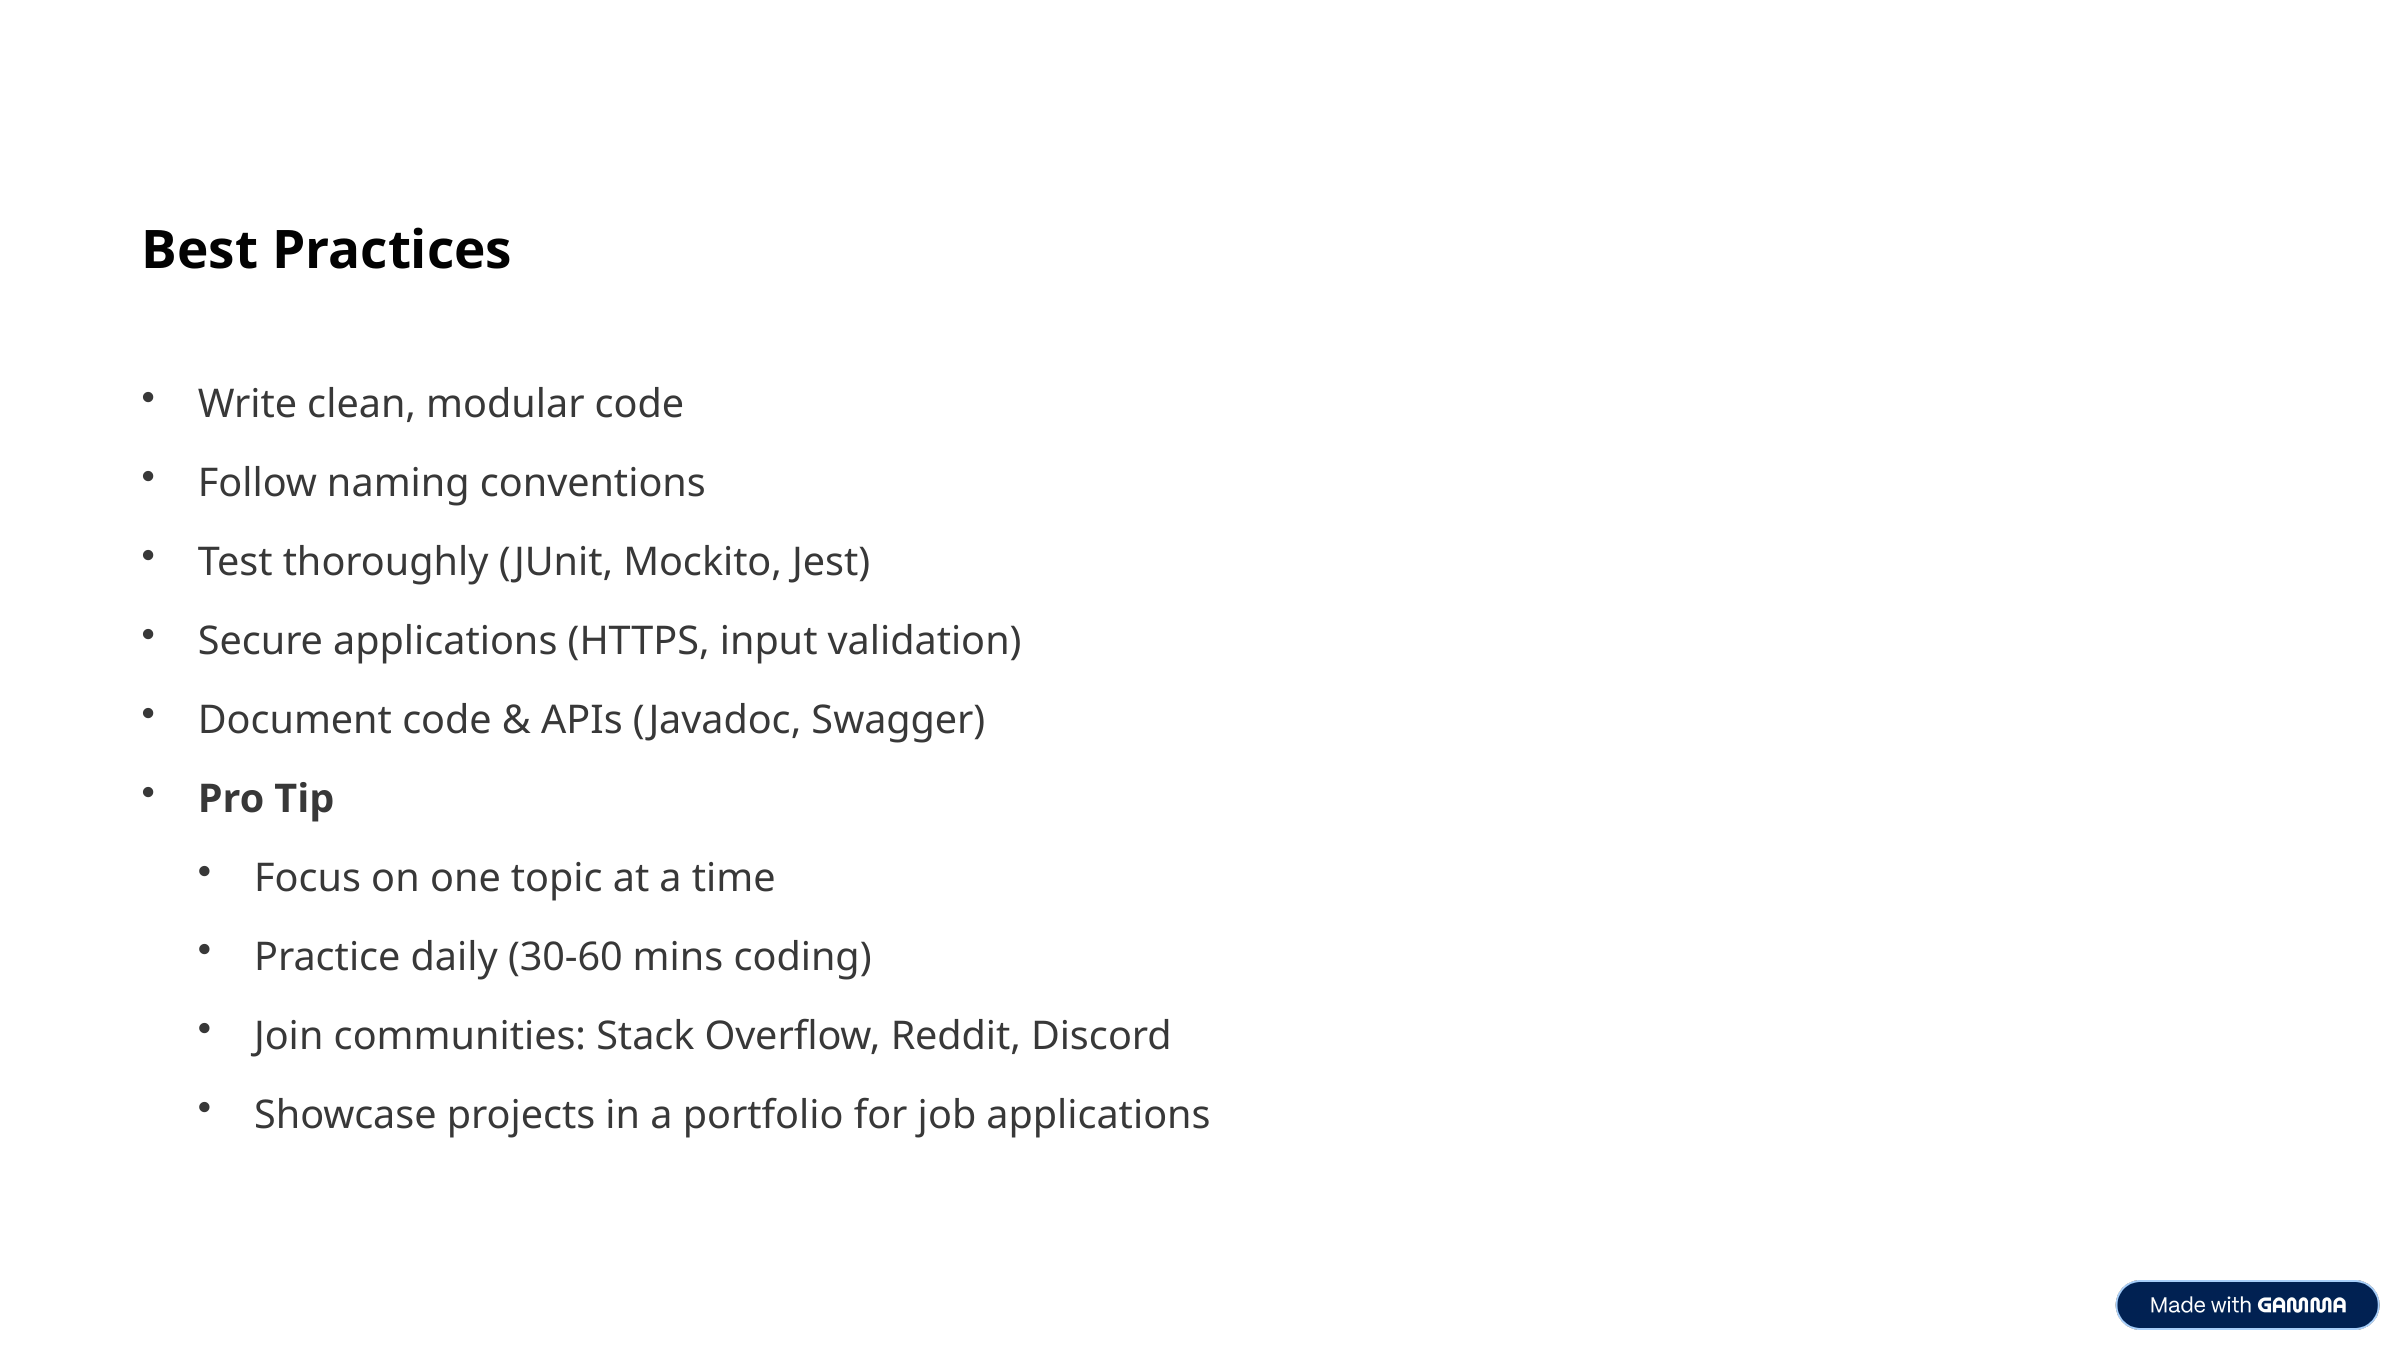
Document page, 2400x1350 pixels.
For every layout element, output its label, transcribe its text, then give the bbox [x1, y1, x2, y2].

text_box Test thoroughly (JUnit, Mockito, Jest) [141, 518, 2259, 584]
text_box Document code & APIs (Javadoc, Swagger) [141, 676, 2259, 742]
text_box Practice daily (30-60 mins coding) [141, 913, 2259, 979]
text_box Secure applications (HTTPS, input validation) [141, 597, 2259, 663]
text_box Best Practices [141, 213, 674, 280]
text_box Showcase projects in a portfolio for job applications [141, 1071, 2259, 1137]
text_box Join communities: Stack Overflow, Reddit, Discord [141, 992, 2259, 1058]
text_box Follow naming conventions [141, 439, 2259, 505]
text_box Pro Tip [141, 755, 2259, 821]
text_box Focus on one topic at a time [141, 834, 2259, 900]
picture [2106, 1271, 2389, 1339]
text_box Write clean, modular code [141, 361, 2259, 426]
